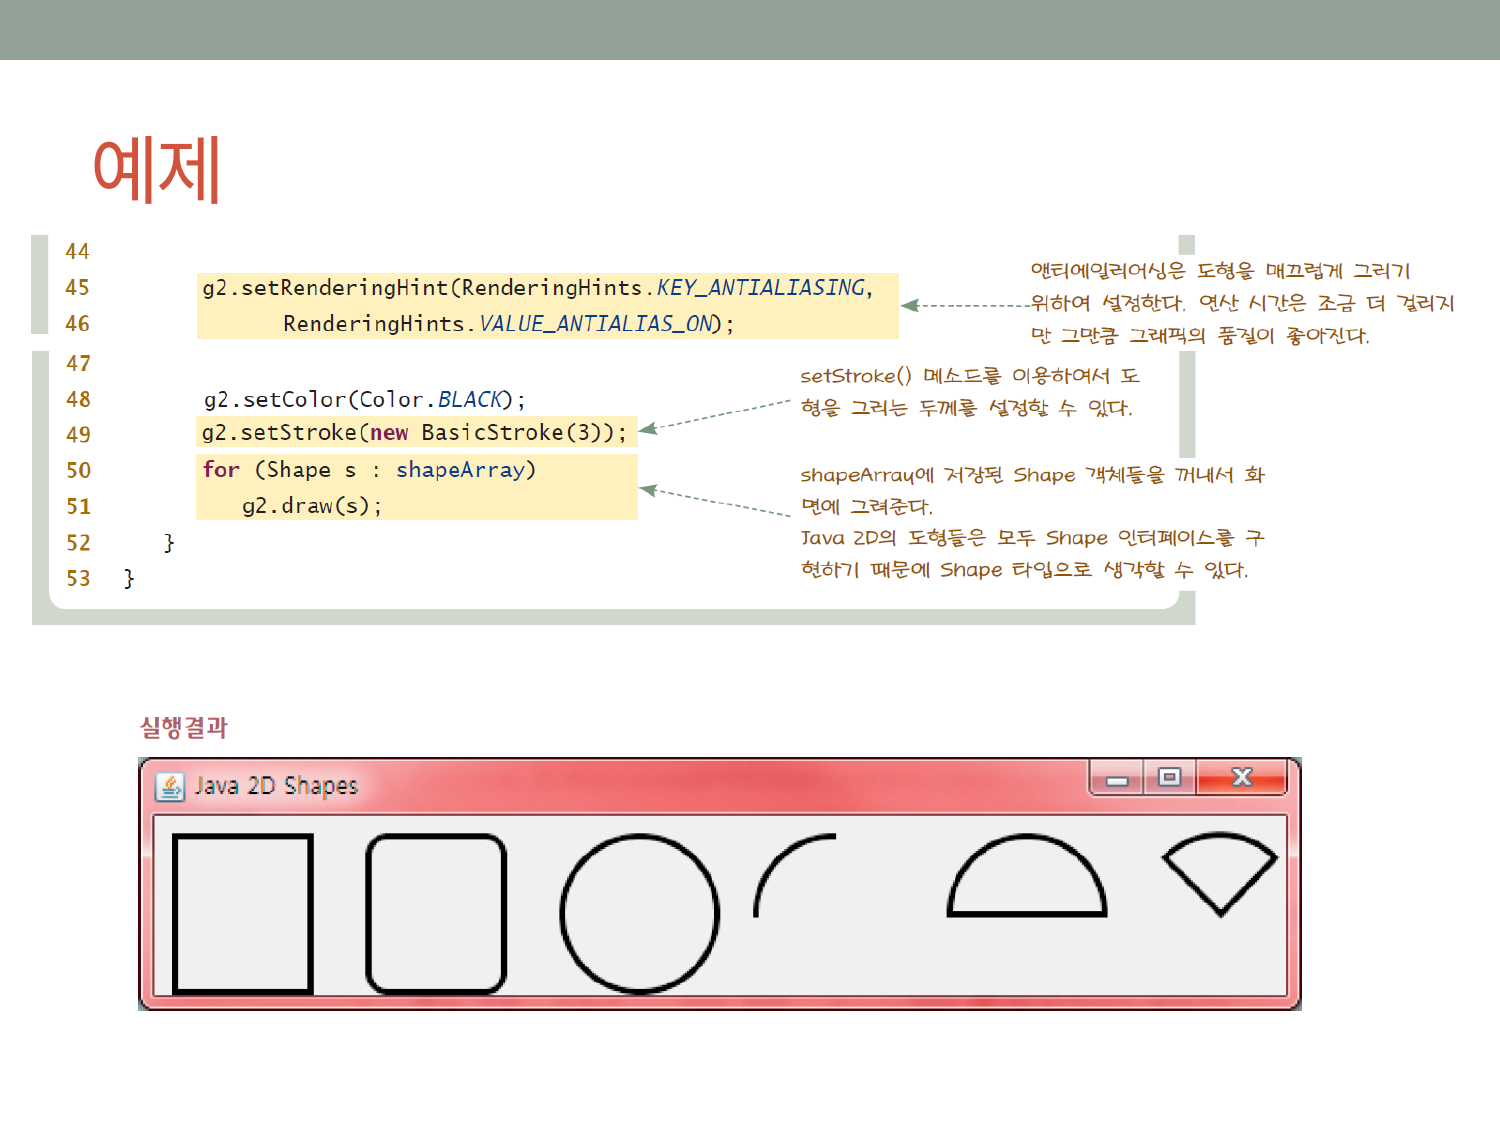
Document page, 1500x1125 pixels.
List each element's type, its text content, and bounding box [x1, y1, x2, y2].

title 예제 [75, 87, 1425, 232]
picture [133, 711, 1306, 1014]
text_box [26, 235, 1458, 628]
